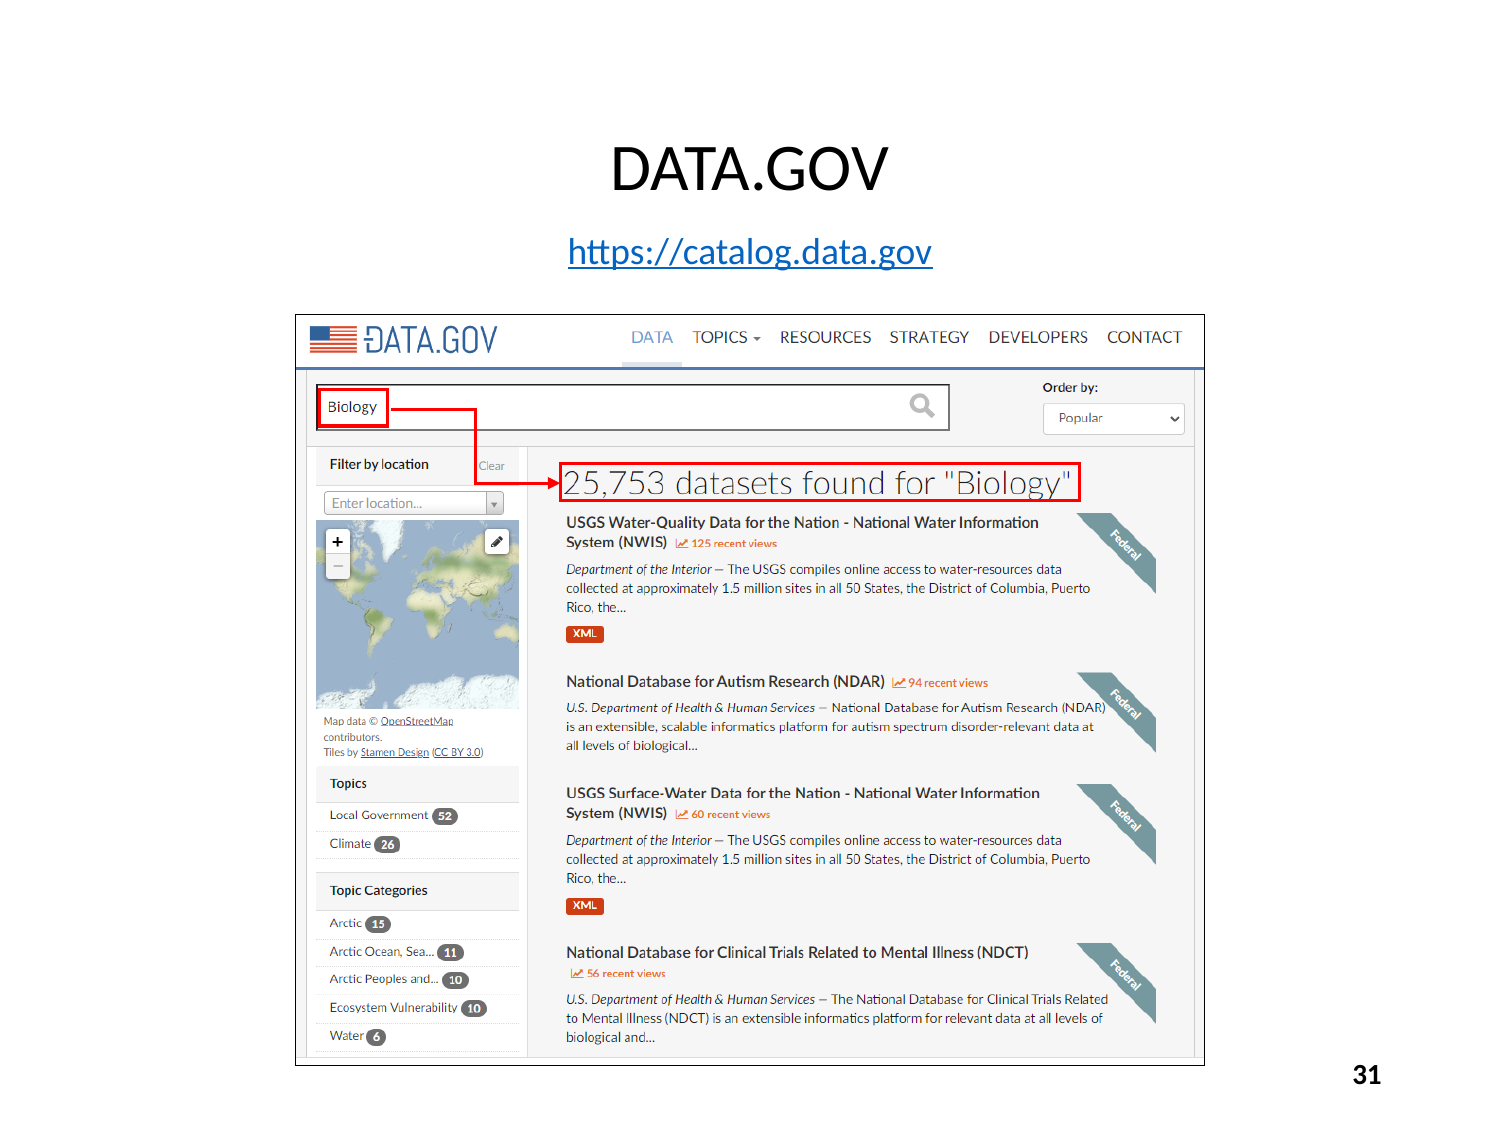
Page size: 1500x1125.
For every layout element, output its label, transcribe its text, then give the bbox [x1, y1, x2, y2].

title DATA.GOV [103, 59, 1397, 278]
picture [295, 314, 1205, 1066]
text_box https://catalog.data.gov [374, 219, 1125, 279]
slide_number 31 [1059, 1042, 1397, 1103]
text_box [390, 409, 561, 484]
